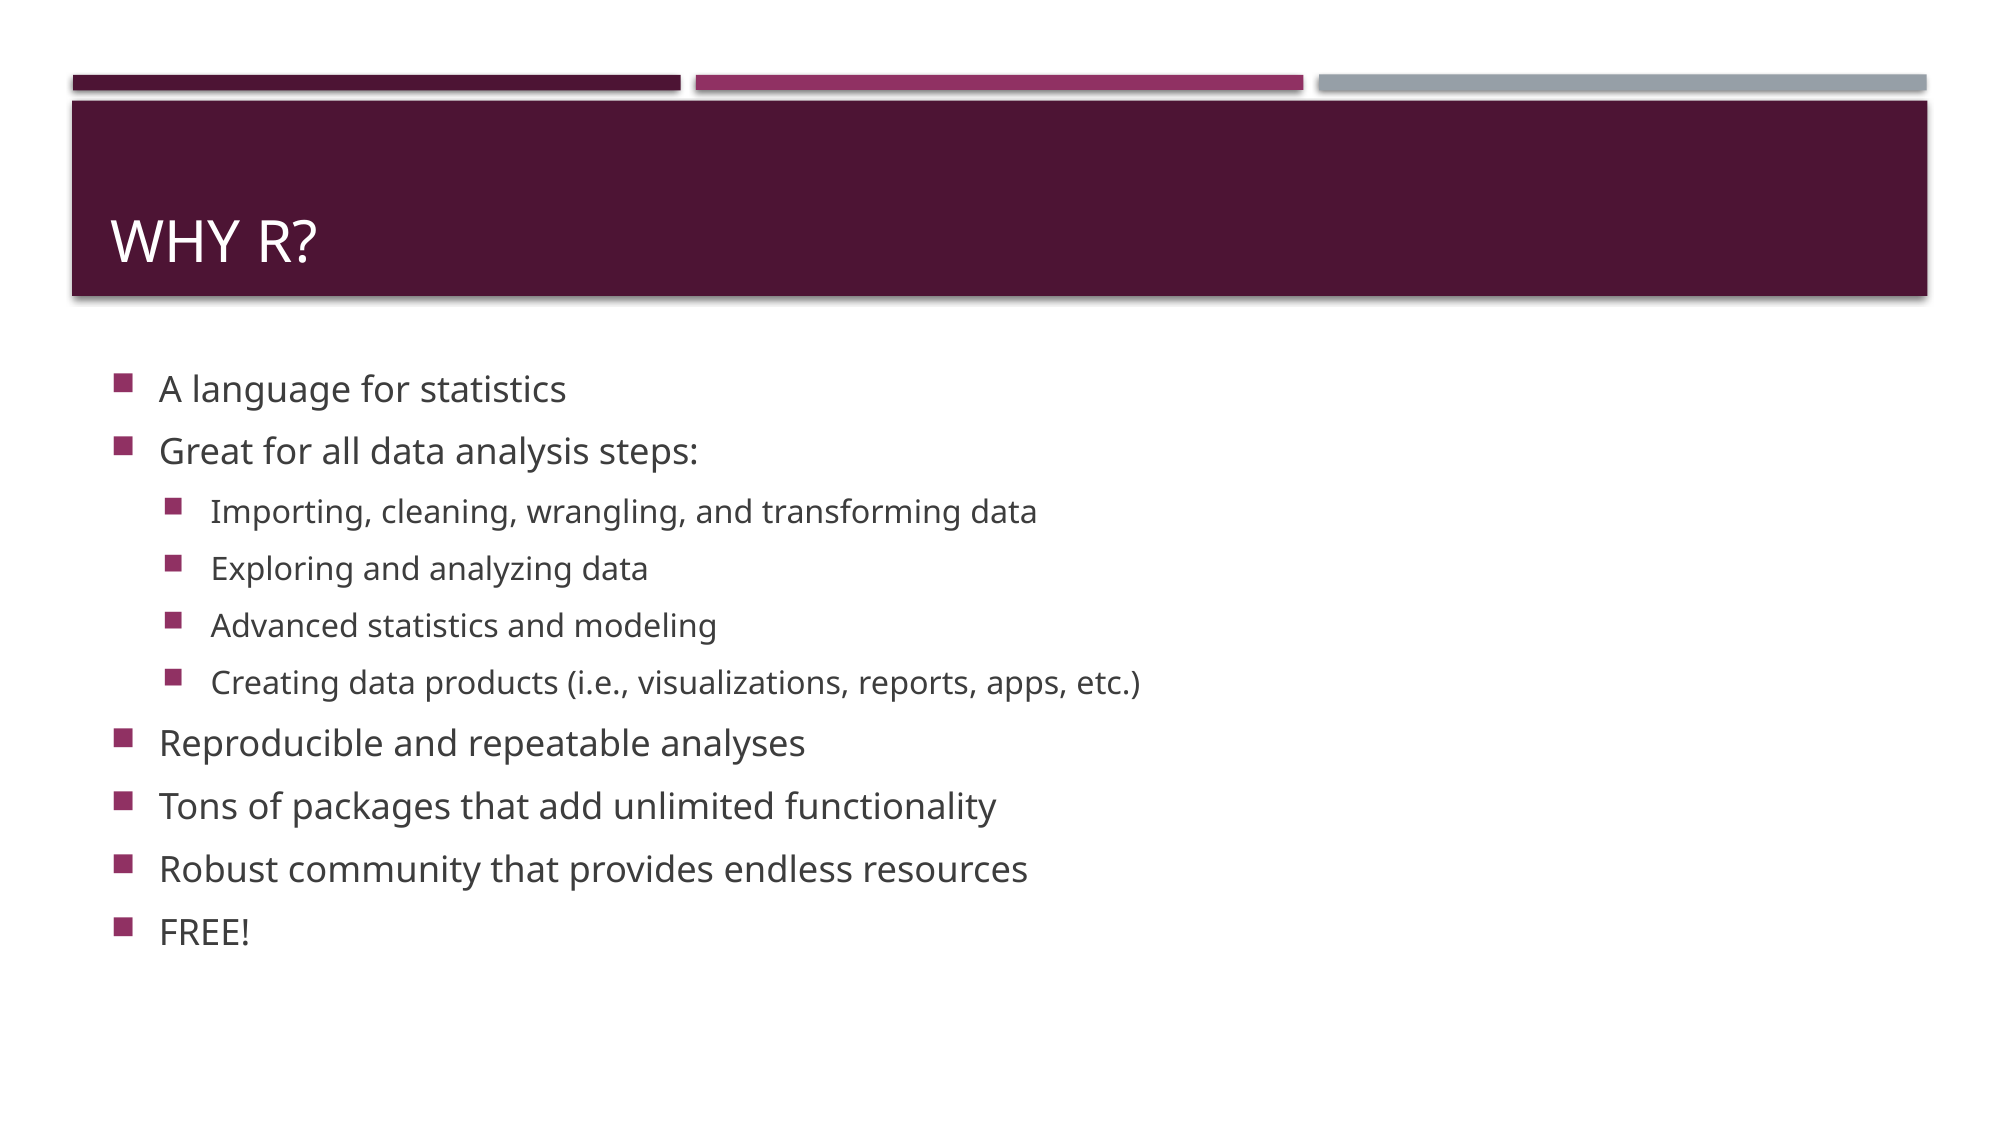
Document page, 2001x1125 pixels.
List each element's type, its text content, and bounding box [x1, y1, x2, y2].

list A language for statistics Great for all data analysis steps: Importing, cleaning, wrangling, and transforming data Exploring and analyzing data Advanced statistics and modeling Creating data products (i.e., visualizations, reports, apps, etc.) Reproducible and repeatable analyses Tons of packages that add unlimited functionality Robust community that provides endless resources FREE! [95, 357, 1905, 962]
title Why R? [95, 115, 1905, 282]
